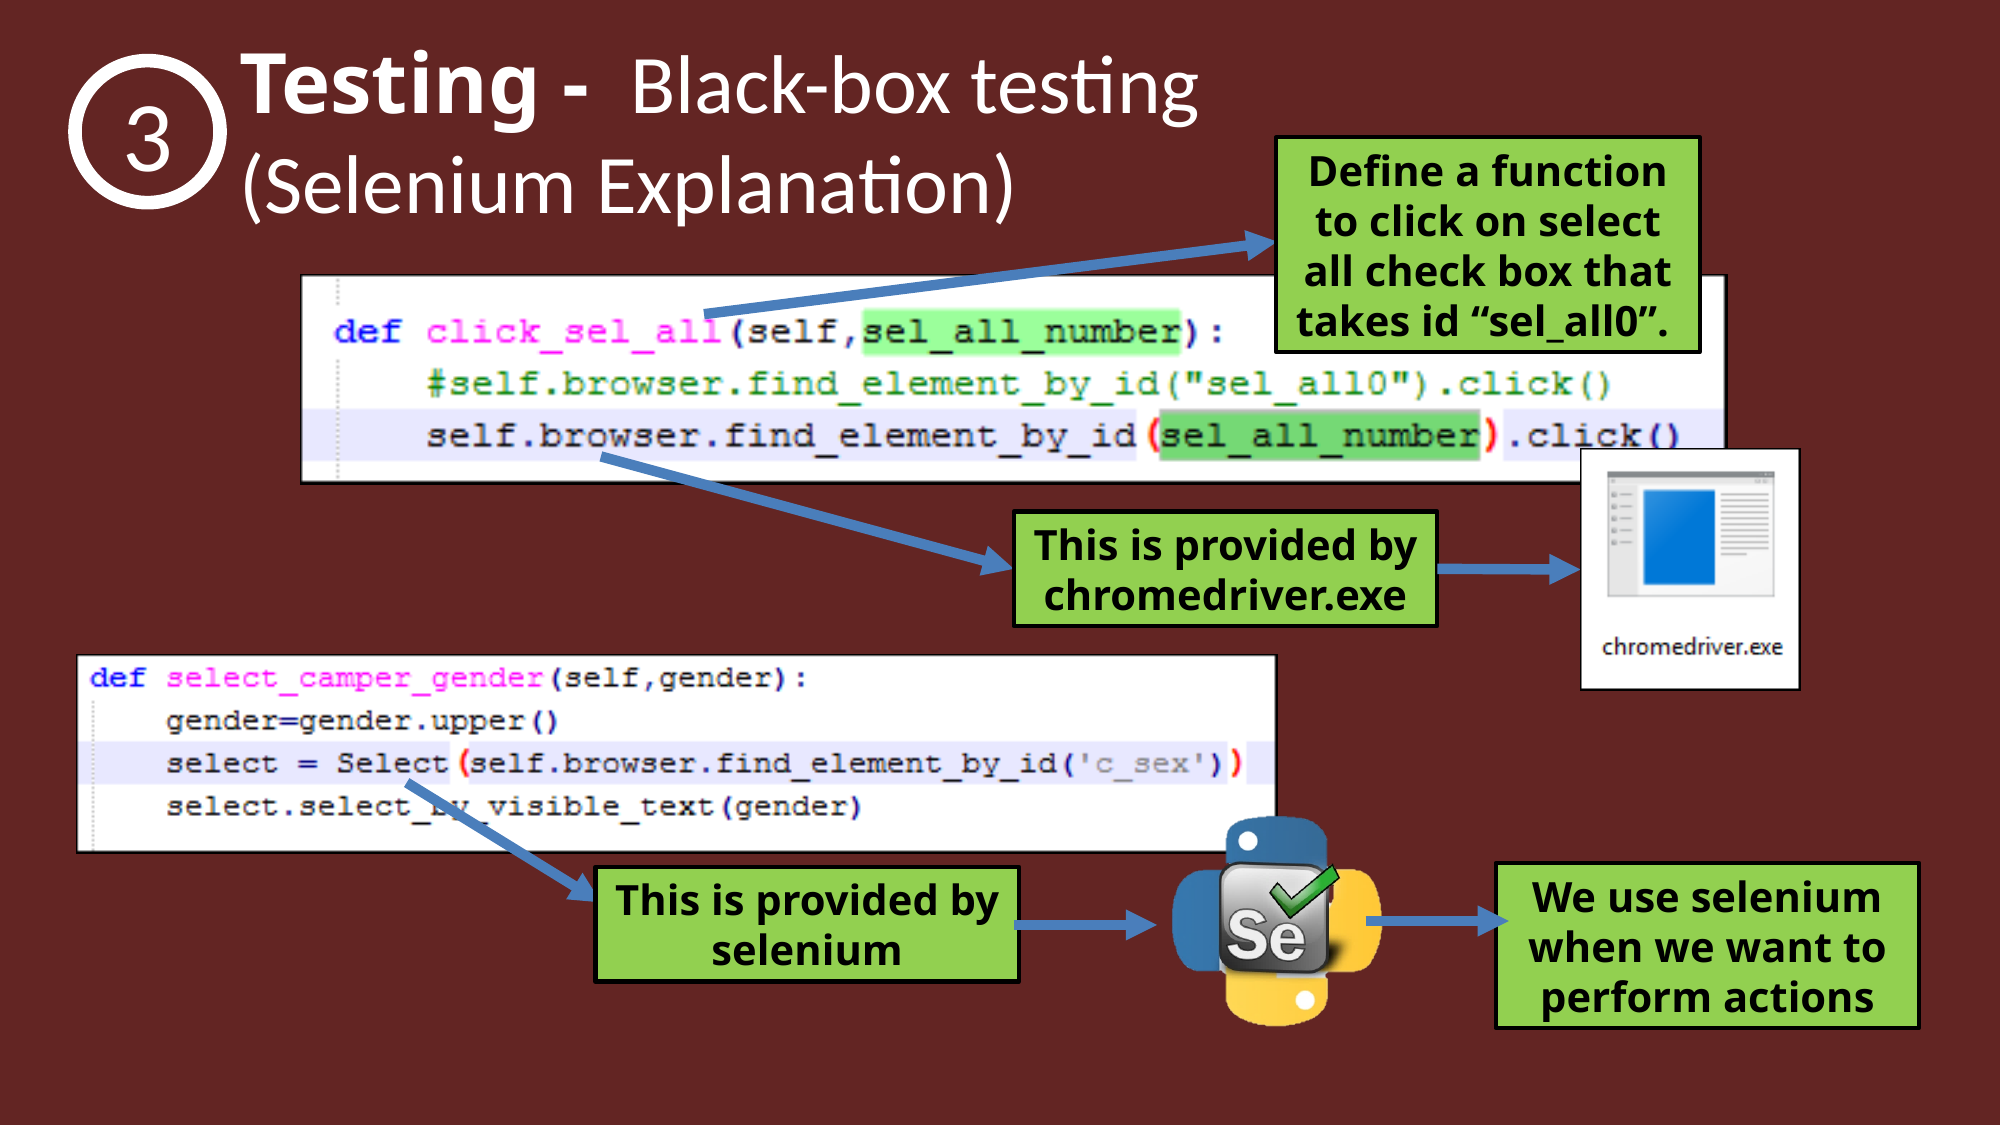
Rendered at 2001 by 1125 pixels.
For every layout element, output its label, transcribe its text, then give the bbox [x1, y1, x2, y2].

text_box 3 [68, 53, 227, 210]
picture [76, 654, 1402, 1047]
text_box Define a function to click on select all check box that takes id “sel_all0”. [1276, 137, 1700, 273]
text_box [703, 241, 1278, 315]
text_box We use selenium when we want to perform actions [1495, 862, 1920, 1028]
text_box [406, 782, 602, 903]
text_box This is provided by selenium [595, 866, 1019, 982]
picture [300, 274, 1801, 691]
text_box This is provided by chromedriver.exe [1013, 511, 1438, 627]
text_box Testing - Black-box testing (Selenium Explanation) [224, 23, 1235, 238]
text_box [600, 456, 1015, 570]
